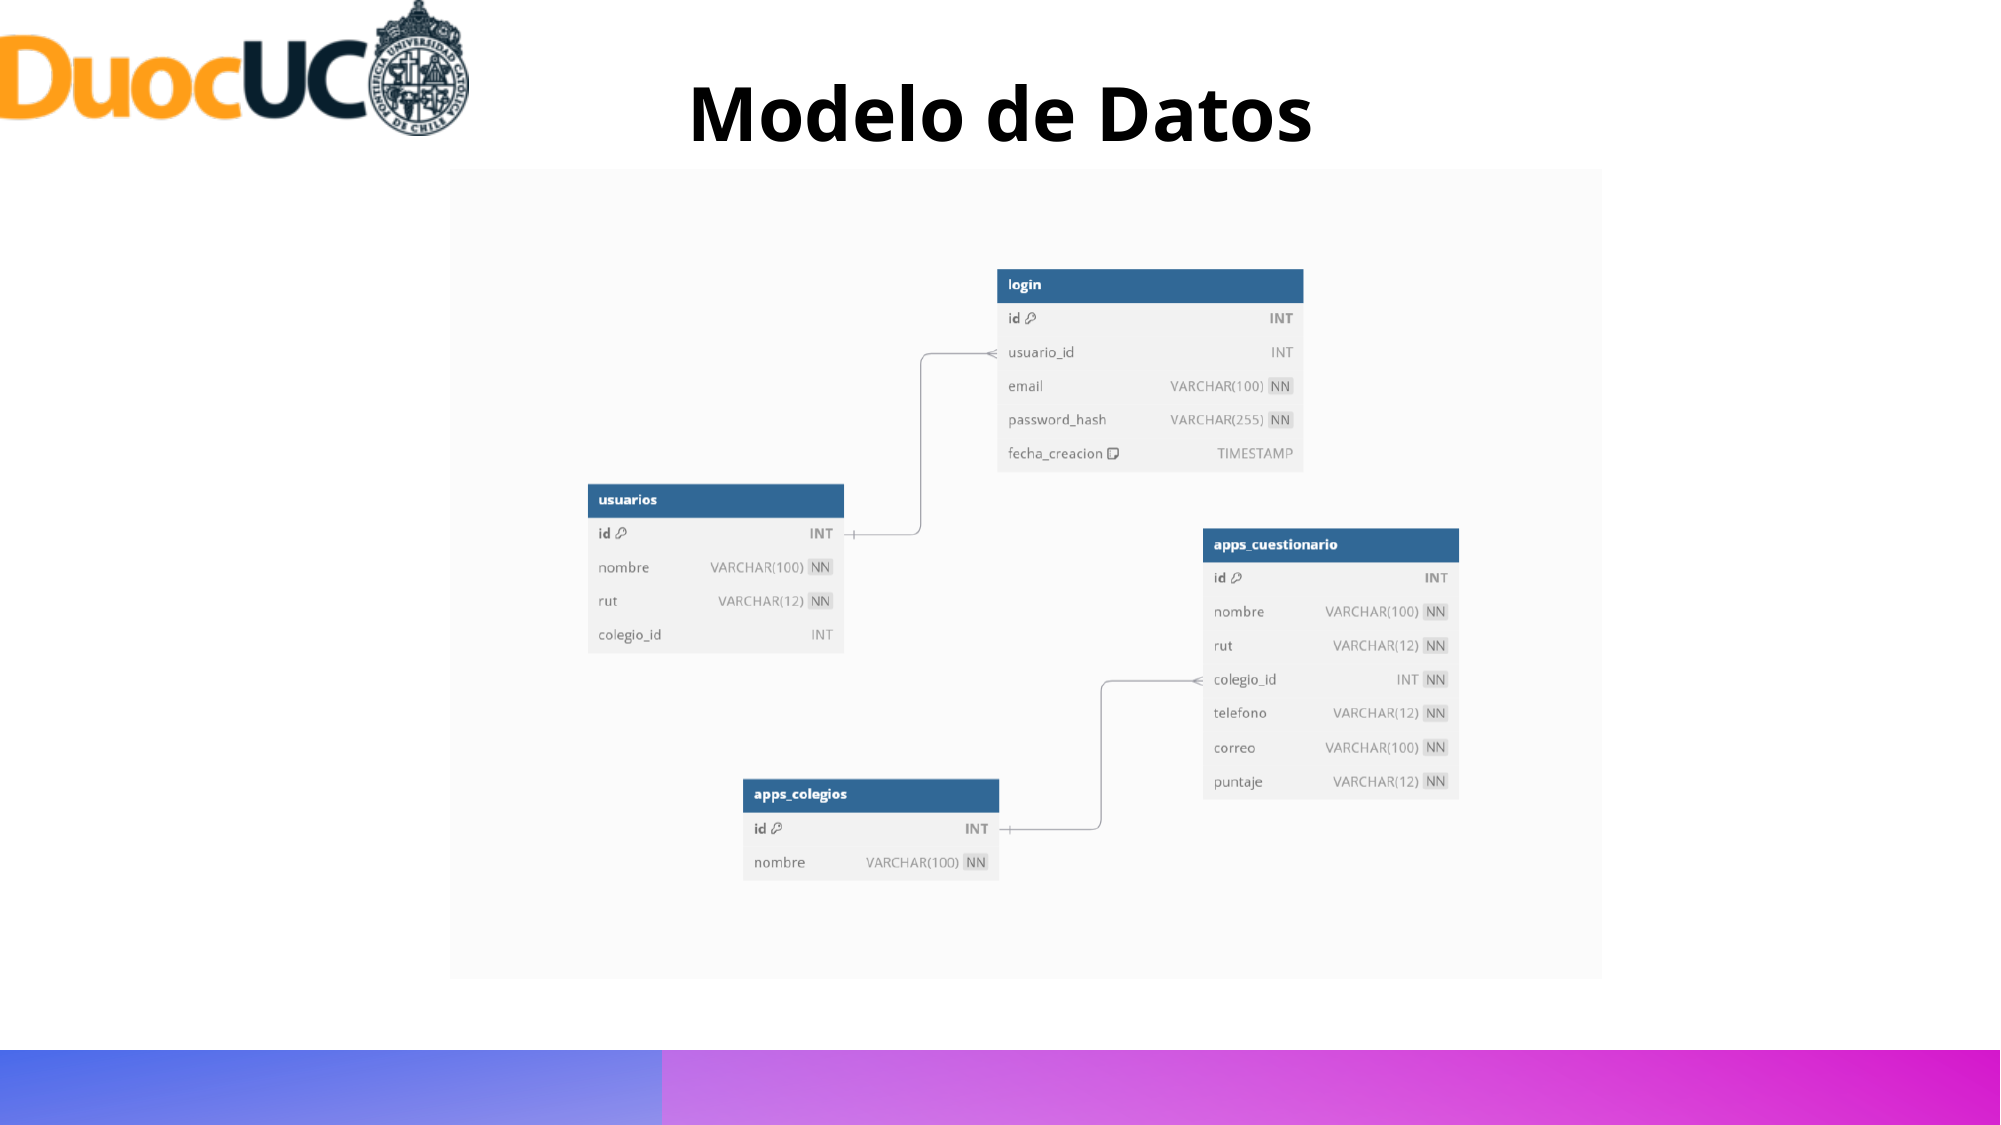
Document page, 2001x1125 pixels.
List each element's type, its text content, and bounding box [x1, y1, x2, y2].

picture [0, 0, 469, 137]
picture [450, 169, 1602, 979]
title Modelo de Datos [17, 50, 1984, 157]
